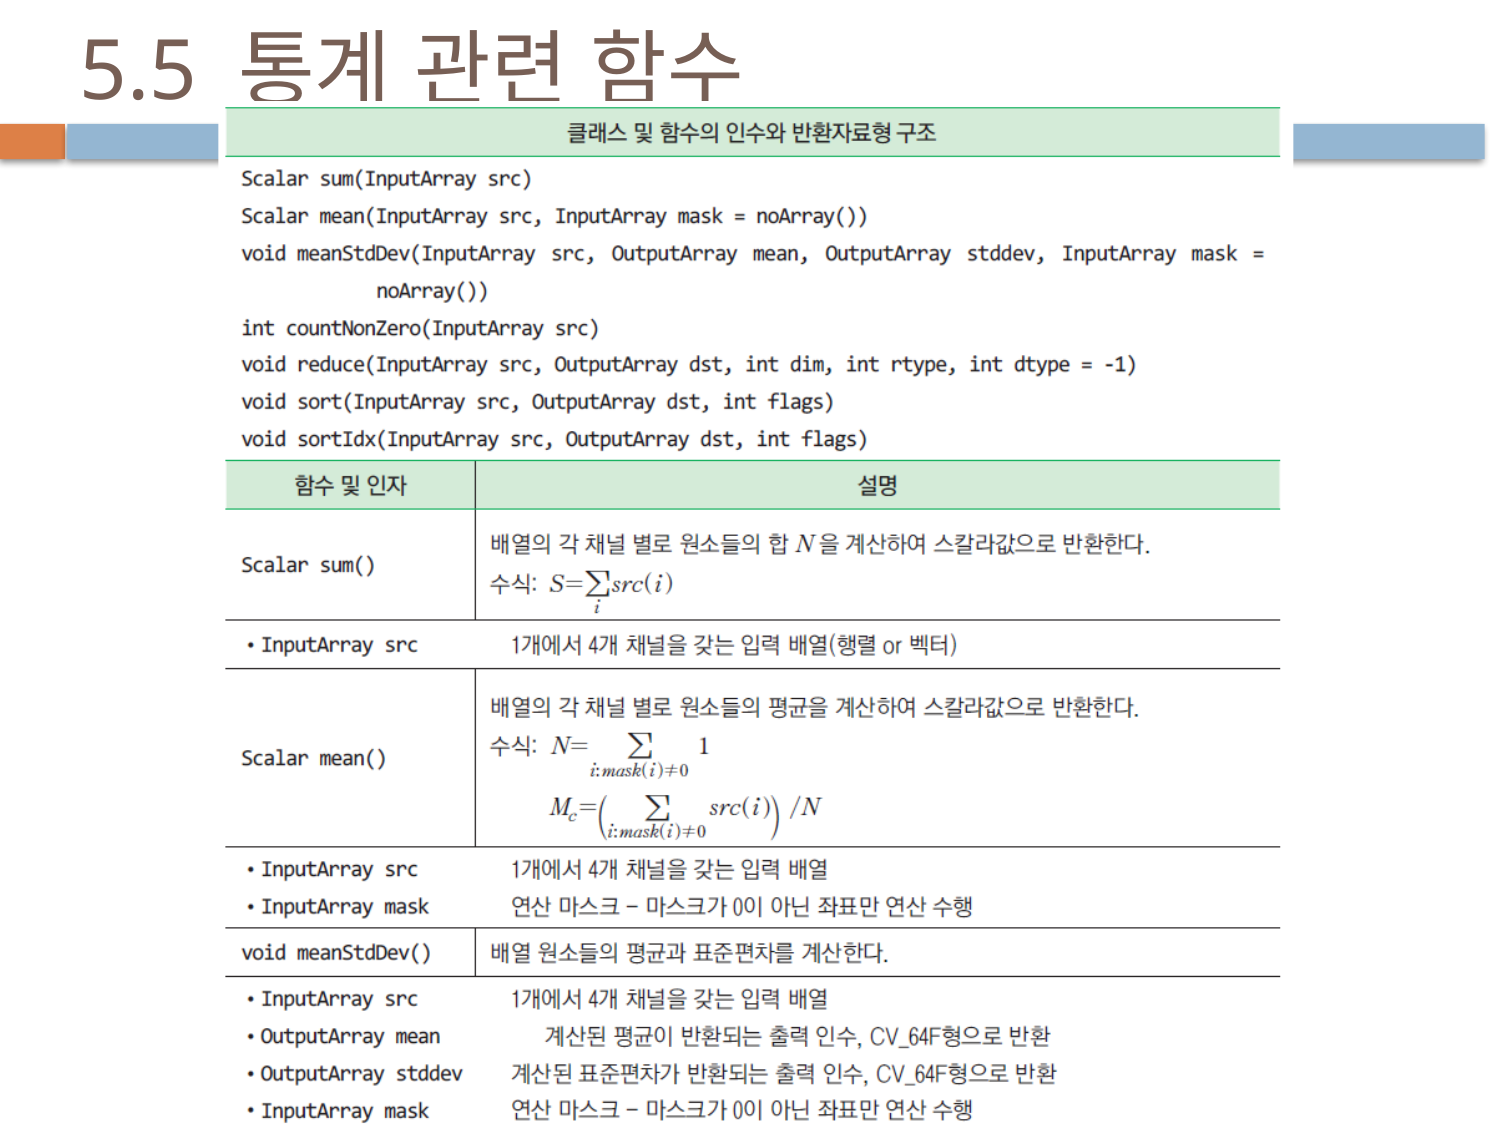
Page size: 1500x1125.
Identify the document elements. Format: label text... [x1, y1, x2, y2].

picture [218, 101, 1294, 1125]
title 5.5 통계 관련 함수 [64, 7, 1471, 126]
